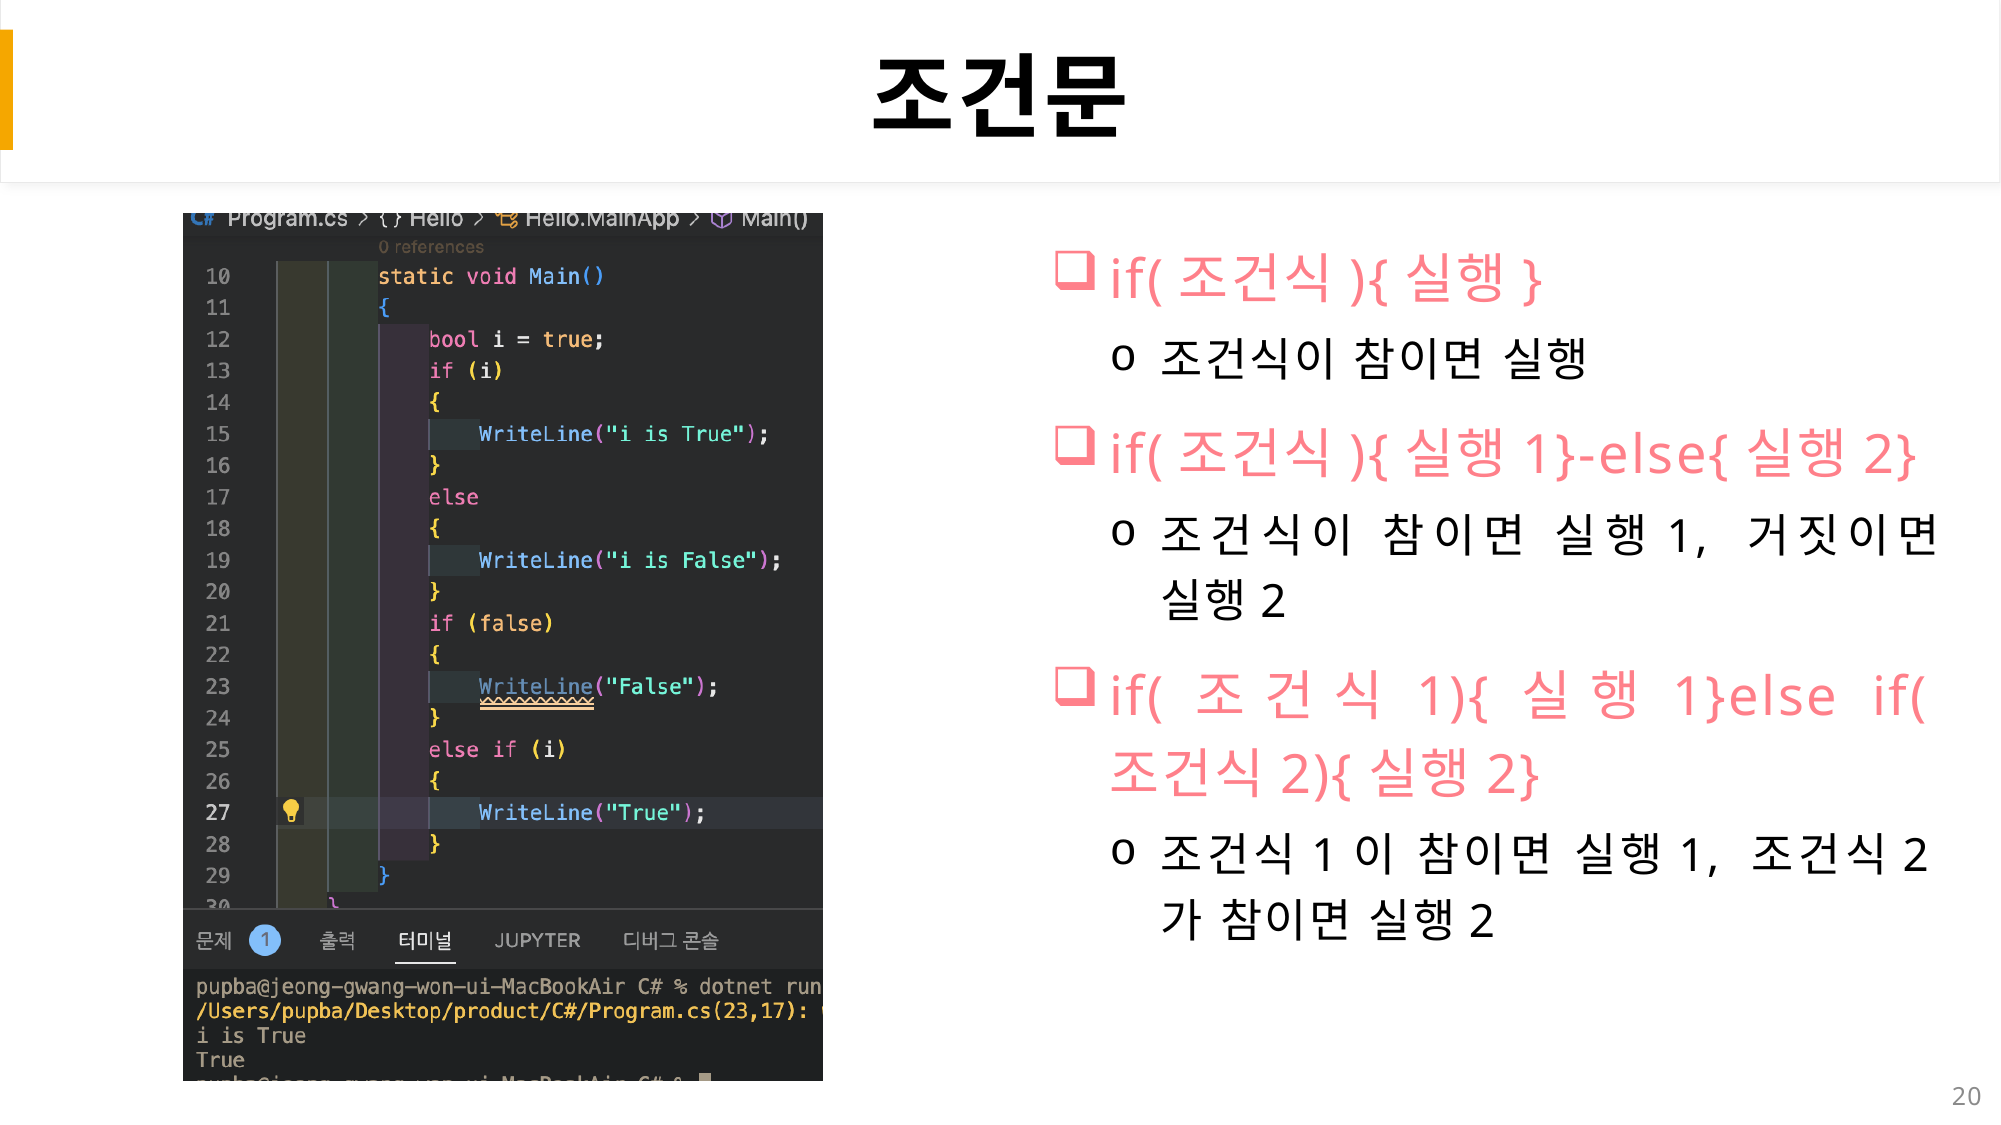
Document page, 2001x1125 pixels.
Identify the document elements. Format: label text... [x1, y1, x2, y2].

title 조건문 [39, 29, 1961, 150]
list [183, 213, 823, 1081]
list if(조건식){실행} 조건식이 참이면 실행 if(조건식){실행1}-else{실행2} 조건식이 참이면 실행1, 거짓이면 실행2 if(조건식1){실행1}else if(조건식2){실행2} 조건식1이 참이면 실행1, 조건식2가 참이면 실행2 [1032, 213, 1961, 1081]
